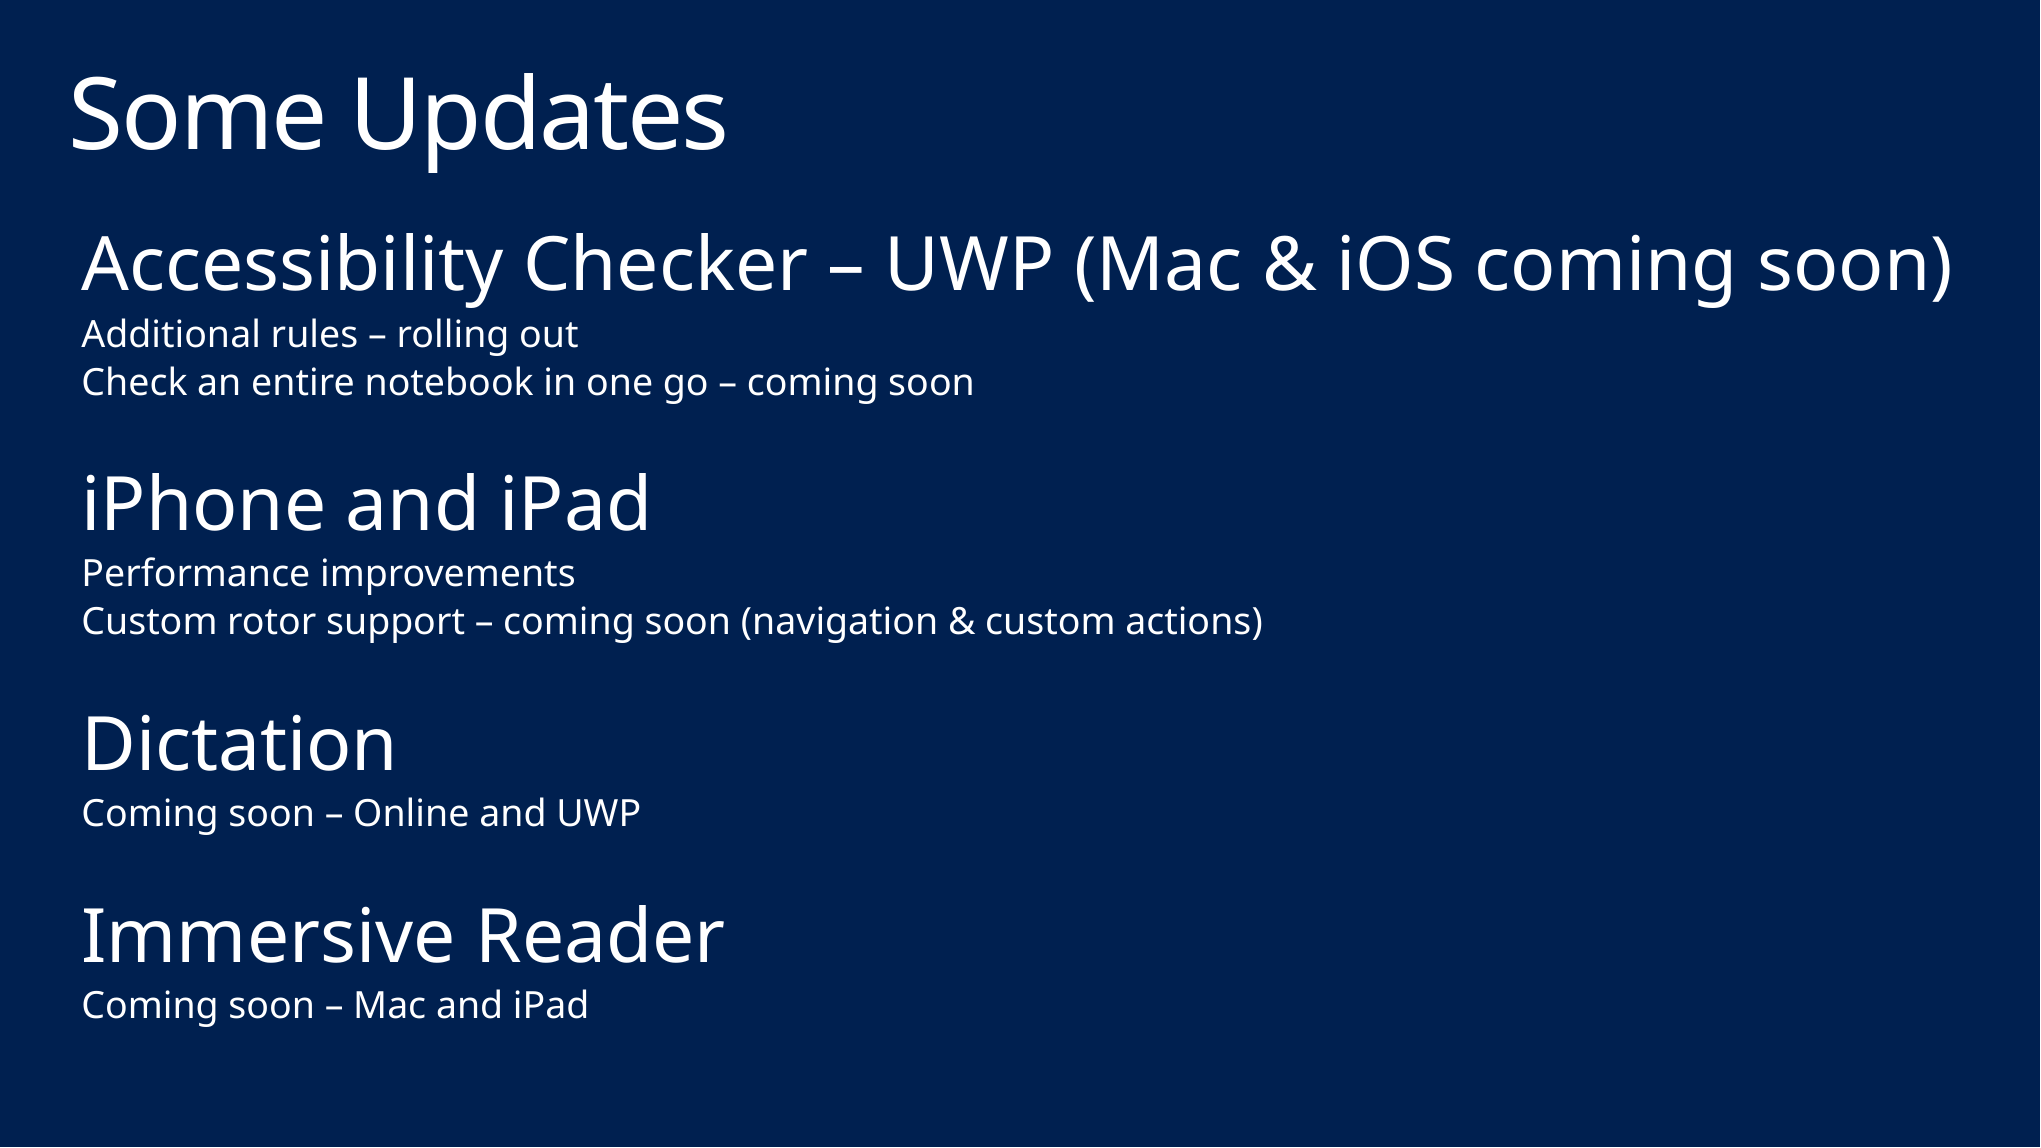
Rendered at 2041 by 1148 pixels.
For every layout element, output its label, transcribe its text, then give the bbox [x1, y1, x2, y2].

title Some Updates [45, 48, 1996, 199]
list Accessibility Checker – UWP (Mac & iOS coming soon) Additional rules – rolling out Check an entire notebook in one go – coming soon iPhone and iPad Performance improvements Custom rotor support – coming soon (navigation & custom actions) Dictation Coming soon – Online and UWP Immersive Reader Coming soon – Mac and iPad [57, 211, 2008, 1135]
